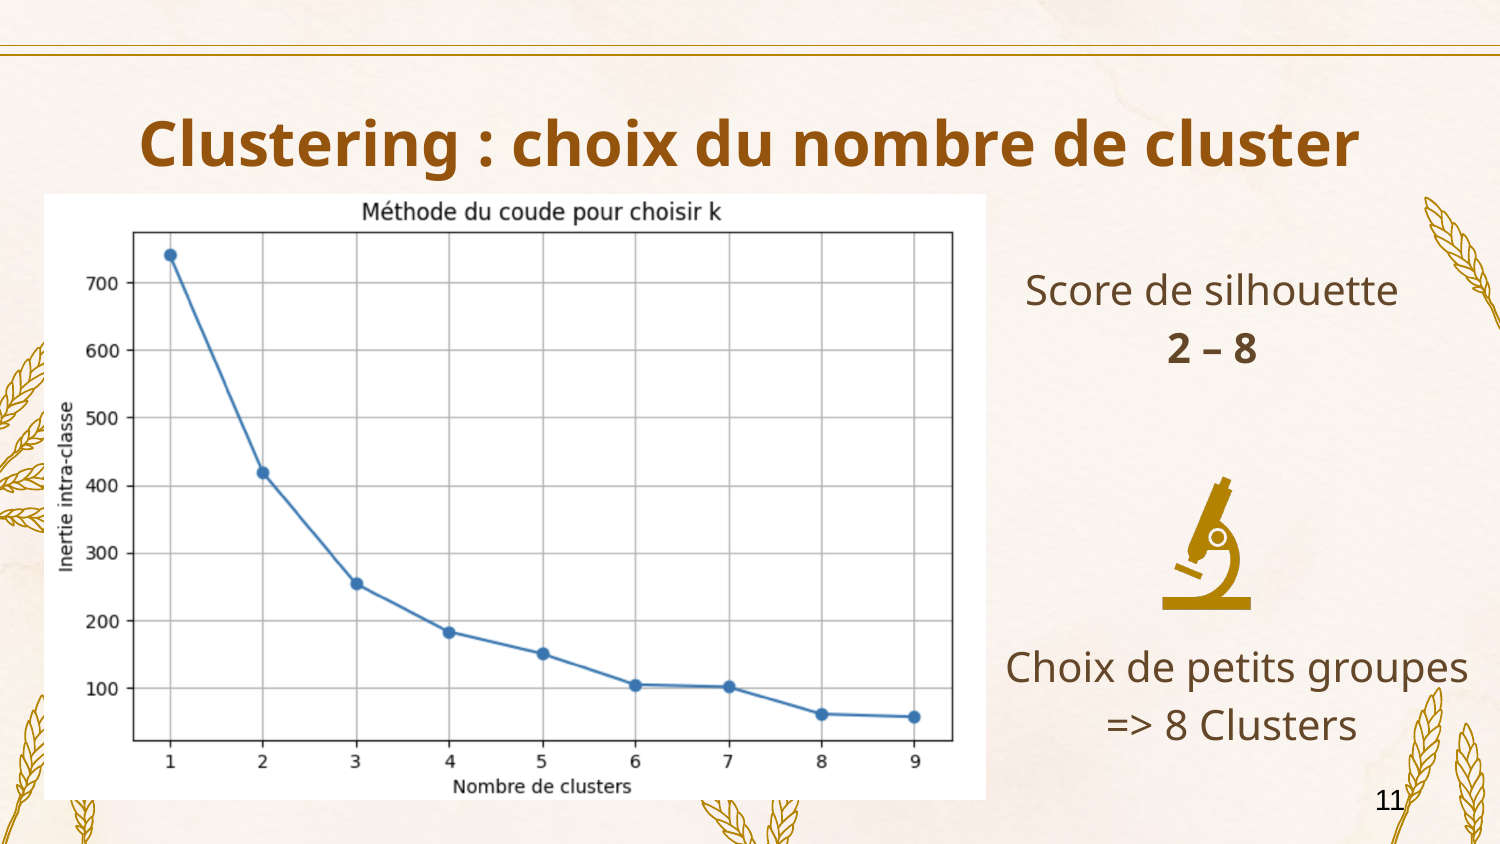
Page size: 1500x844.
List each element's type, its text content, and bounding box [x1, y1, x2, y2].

picture [44, 193, 986, 801]
text_box 11 [1360, 773, 1434, 824]
picture [1130, 467, 1282, 619]
title Clustering : choix du nombre de cluster [118, 88, 1382, 183]
subtitle Score de silhouette 2 – 8 [992, 241, 1500, 336]
text_box Choix de petits groupes => 8 Clusters [992, 618, 1500, 713]
